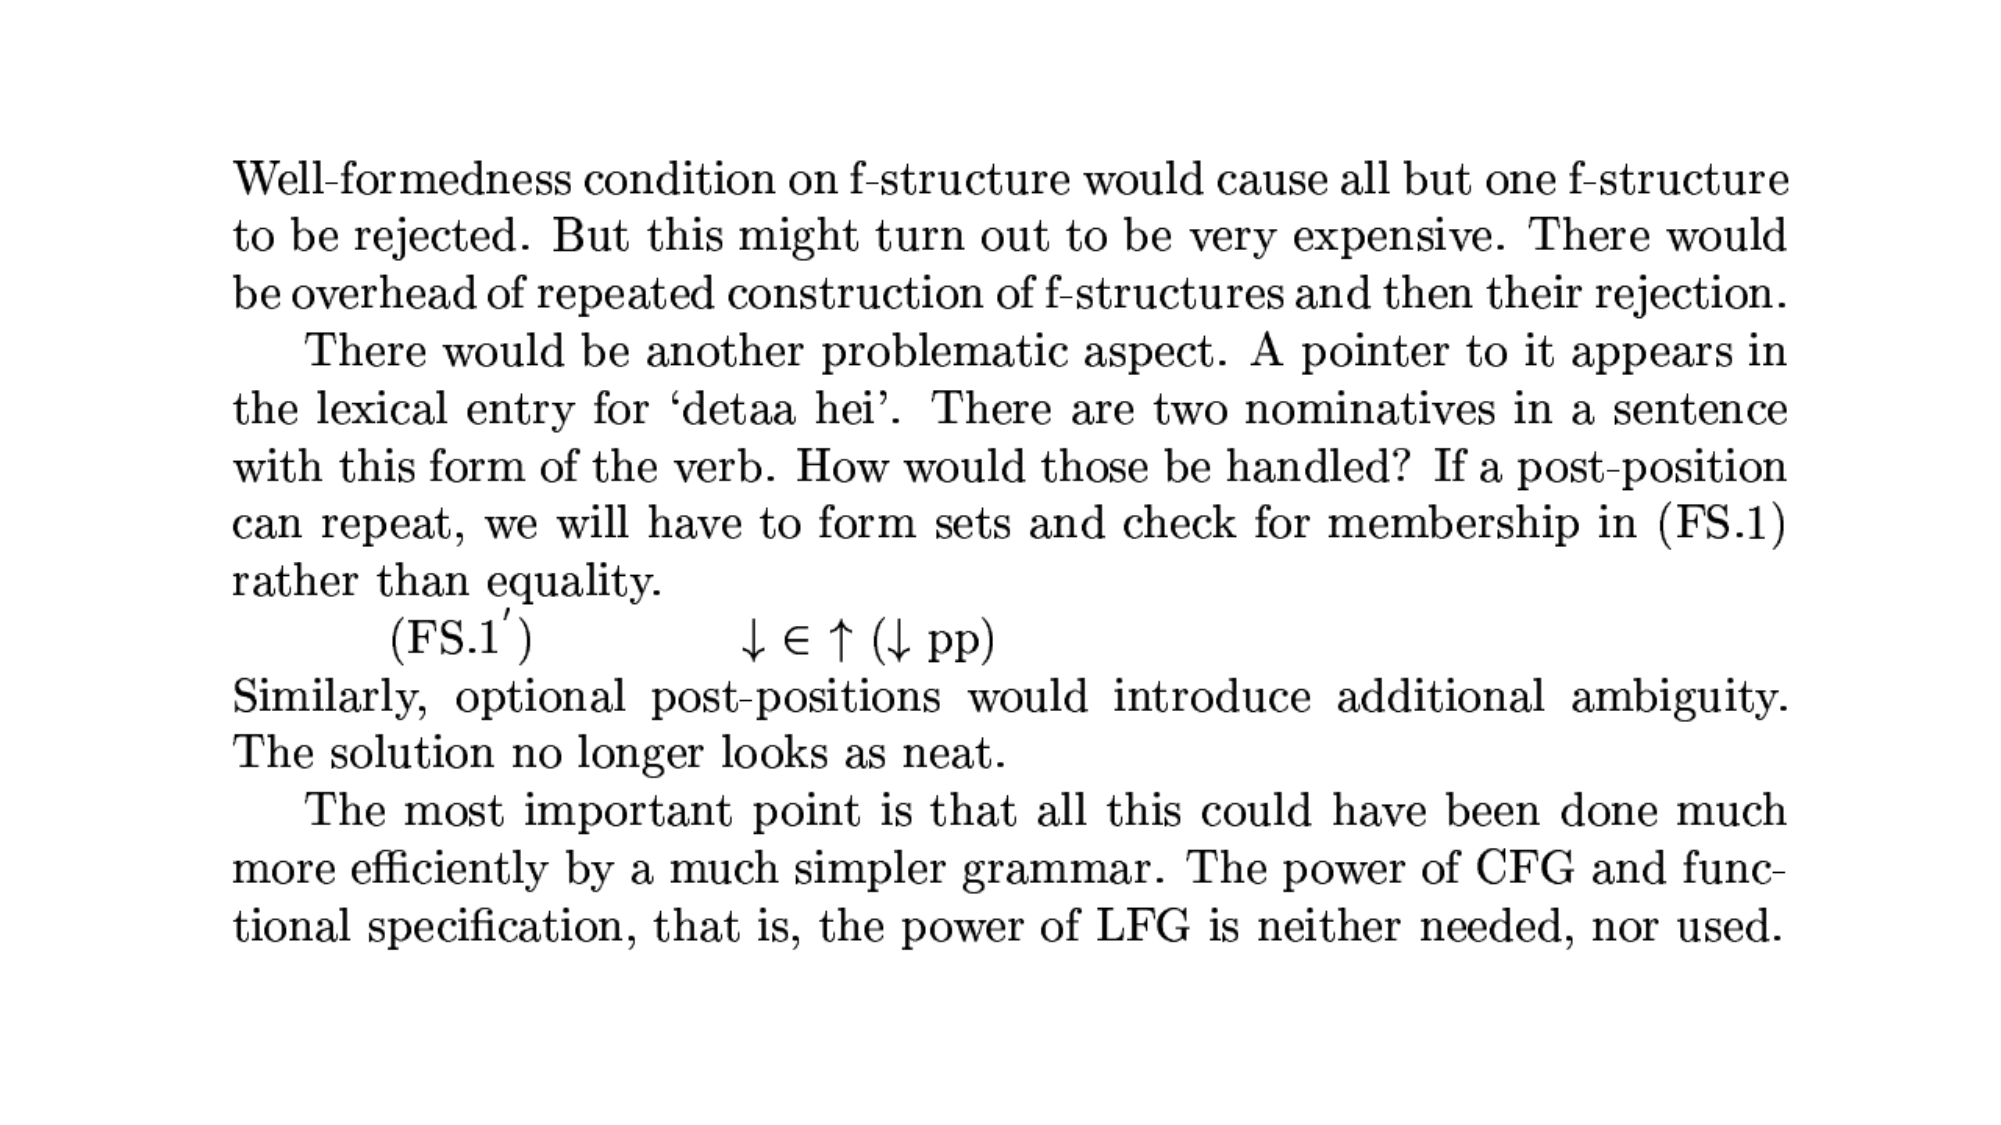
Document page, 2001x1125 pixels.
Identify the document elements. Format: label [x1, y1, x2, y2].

picture [199, 128, 1801, 997]
